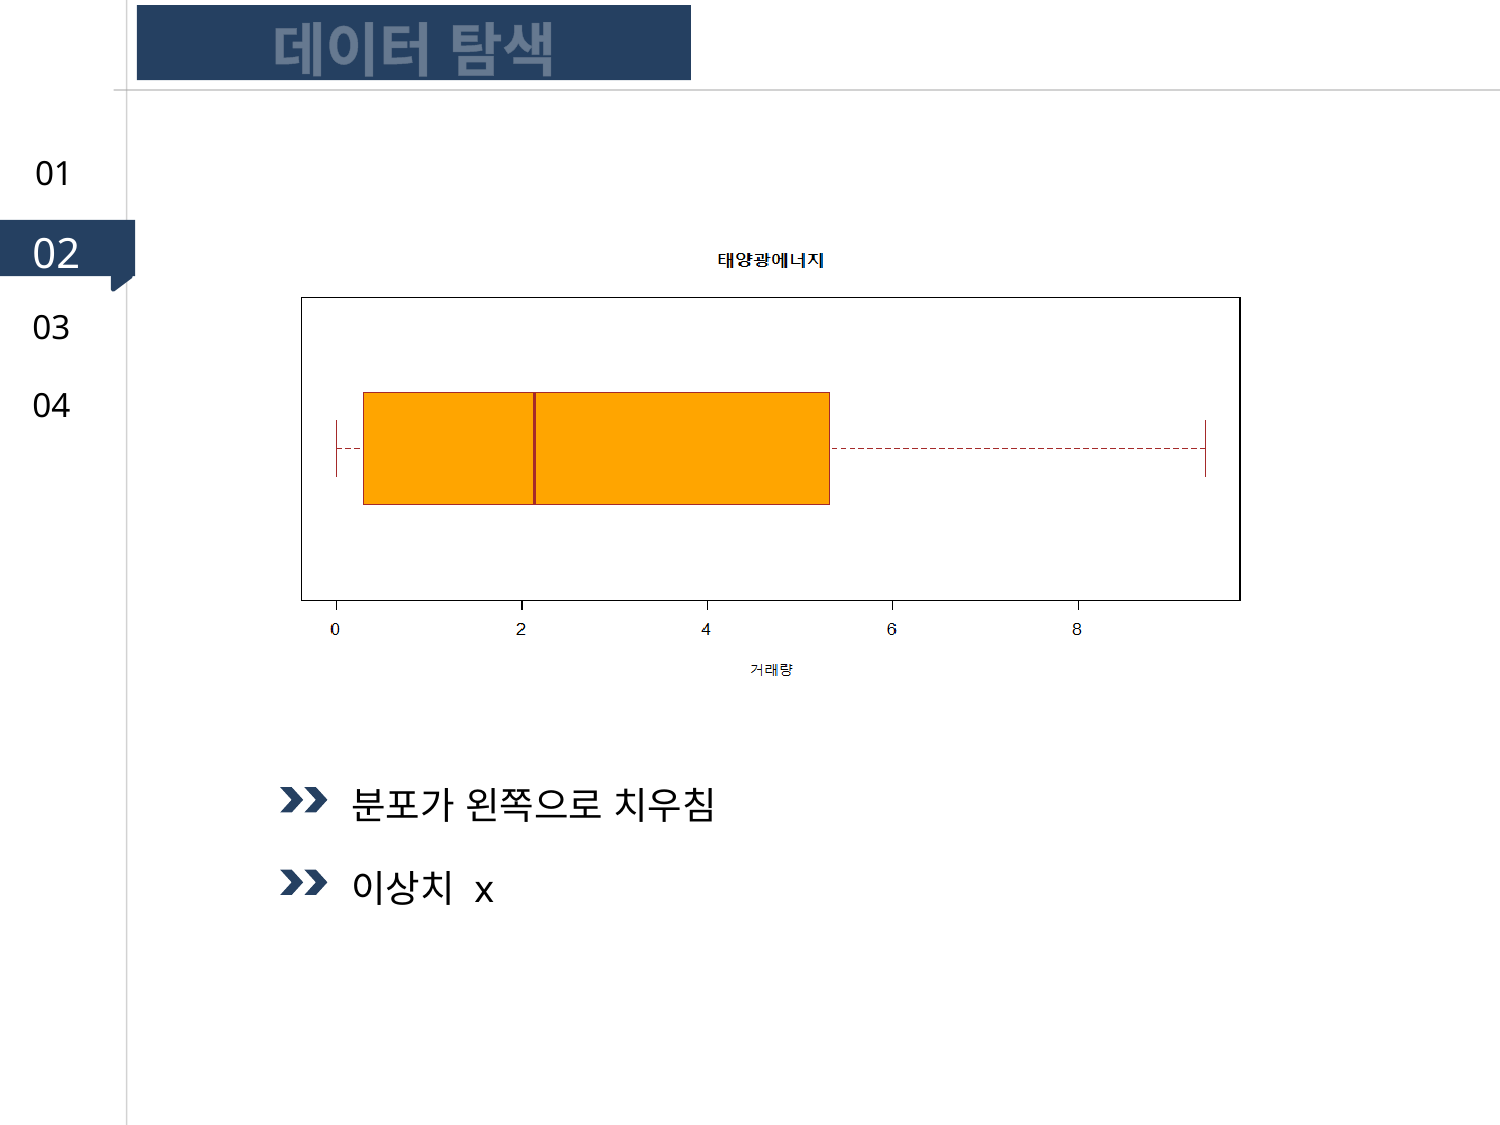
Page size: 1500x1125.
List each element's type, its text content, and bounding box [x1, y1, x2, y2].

text_box 02 [17, 219, 108, 285]
text_box 01 [20, 144, 109, 200]
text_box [279, 786, 328, 813]
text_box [336, 774, 774, 919]
text_box 03 [17, 298, 92, 354]
text_box [0, 218, 122, 278]
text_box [279, 869, 328, 896]
text_box [131, 218, 137, 278]
text_box [110, 274, 122, 292]
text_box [136, 4, 692, 92]
text_box 04 [17, 376, 92, 432]
picture [213, 219, 1286, 697]
